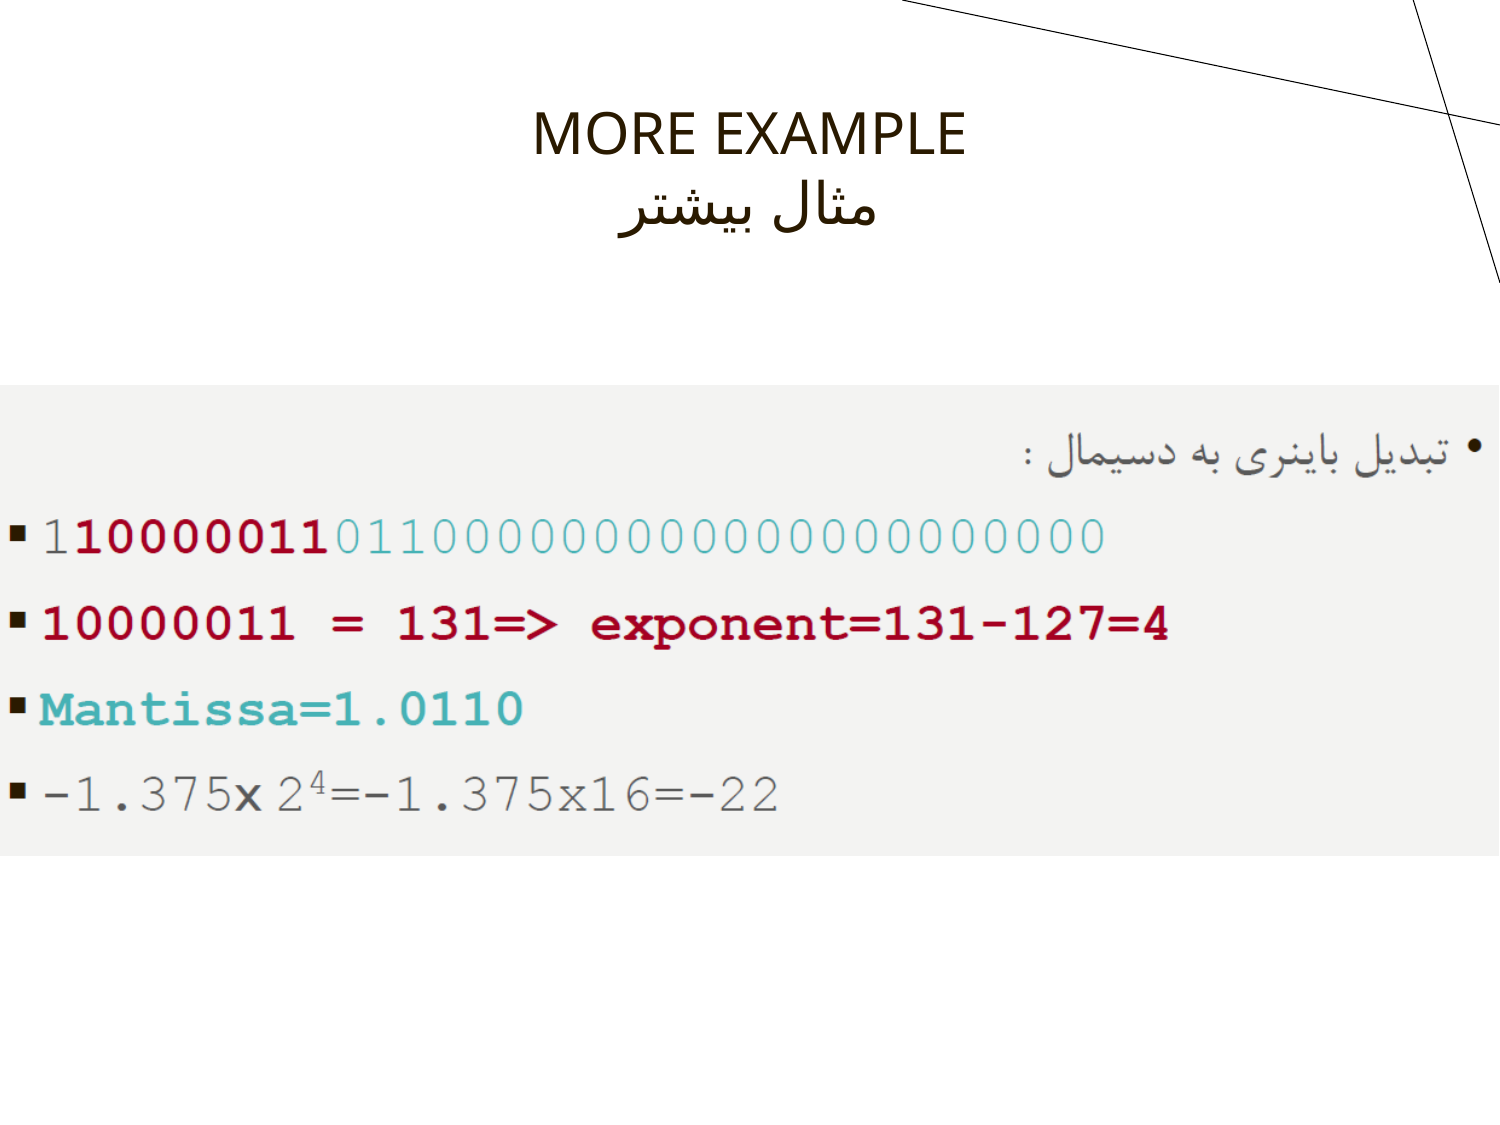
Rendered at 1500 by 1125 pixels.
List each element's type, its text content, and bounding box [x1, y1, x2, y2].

picture [0, 385, 1499, 856]
text_box MORE EXAMPLE مثال بیشتر [374, 88, 1126, 244]
